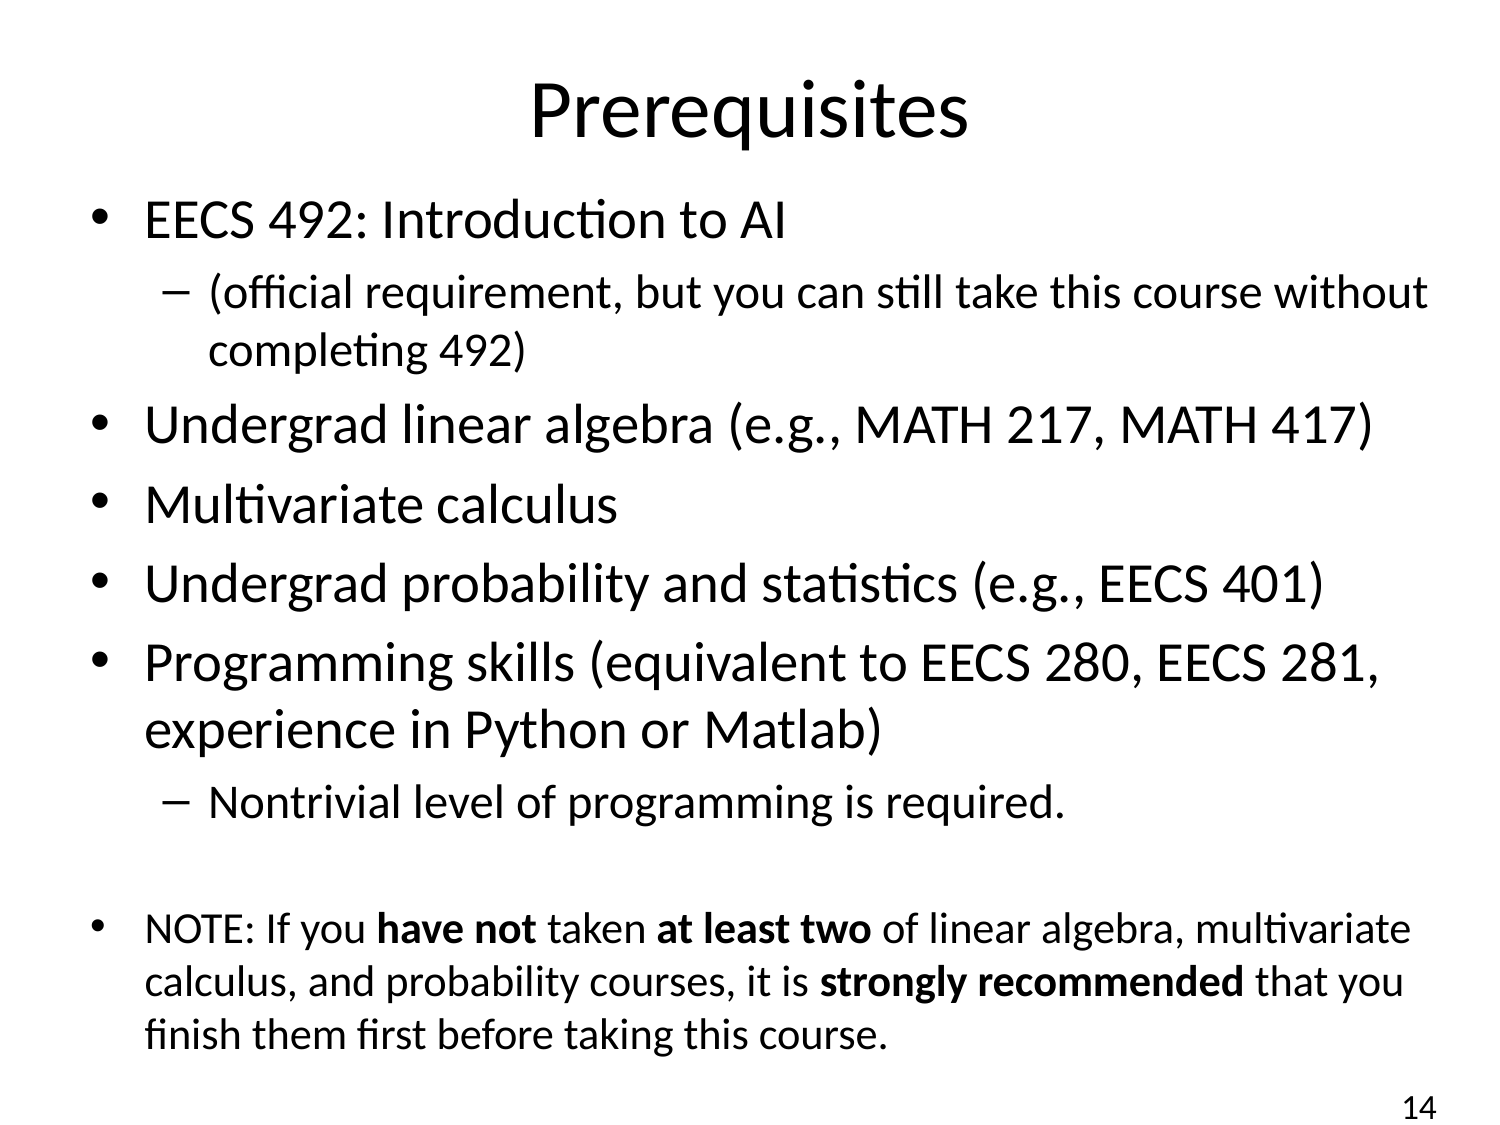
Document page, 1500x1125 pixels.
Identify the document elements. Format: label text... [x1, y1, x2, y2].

title Prerequisites [75, 45, 1425, 163]
list EECS 492: Introduction to AI (official requirement, but you can still take this course without completing 492) Undergrad linear algebra (e.g., MATH 217, MATH 417) Multivariate calculus Undergrad probability and statistics (e.g., EECS 401) Programming skills (equivalent to EECS 280, EECS 281, experience in Python or Matlab) Nontrivial level of programming is required. NOTE: If you have not taken at least two of linear algebra, multivariate calculus, and probability courses, it is strongly recommended that you finish them first before taking this course. [75, 174, 1475, 1075]
